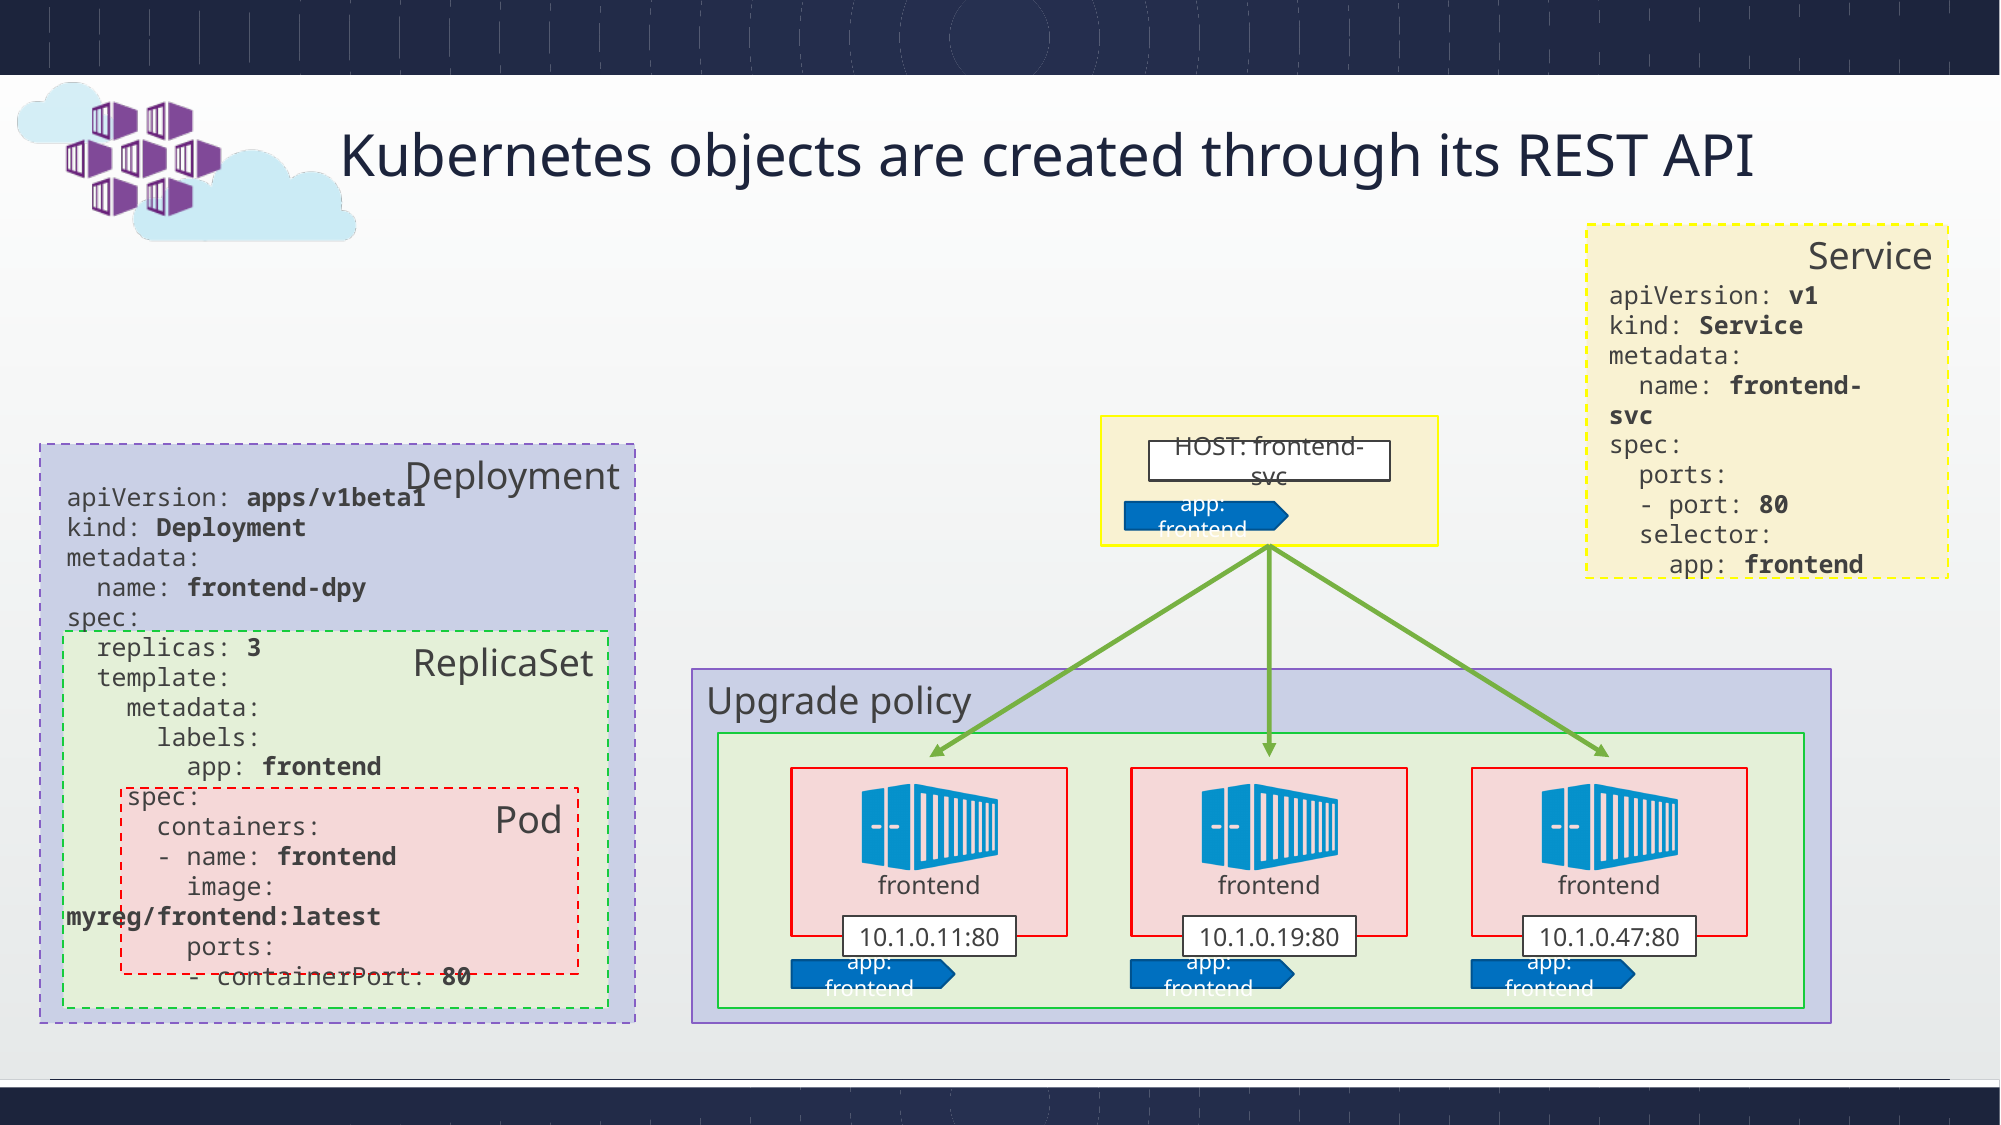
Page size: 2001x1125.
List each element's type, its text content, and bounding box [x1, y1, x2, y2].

text_box app: frontend [1470, 959, 1636, 989]
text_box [929, 545, 1269, 758]
text_box [717, 732, 1805, 1009]
title Kubernetes objects are created through its REST API [324, 76, 1780, 197]
text_box app: frontend [1129, 959, 1295, 989]
text_box Service [1585, 223, 1949, 579]
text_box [791, 757, 1068, 957]
text_box ReplicaSet [62, 630, 609, 1009]
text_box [1100, 415, 1438, 545]
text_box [1131, 758, 1408, 957]
text_box app: frontend [790, 959, 956, 989]
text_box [1269, 545, 1610, 758]
text_box Upgrade policy [691, 668, 1832, 1024]
picture [15, 80, 358, 245]
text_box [1471, 757, 1748, 957]
text_box Deployment [39, 443, 636, 1024]
text_box apiVersion: v1 kind: Service metadata: name: frontend-svc spec: ports: - port: 80 selector: app: frontend [1593, 271, 1922, 587]
text_box apiVersion: apps/v1beta1 kind: Deployment metadata: name: frontend-dpy spec: replicas: 3 template: metadata: labels: app: frontend spec: containers: - name: frontend image: myreg/frontend:latest ports: - containerPort: 80 [51, 474, 597, 998]
